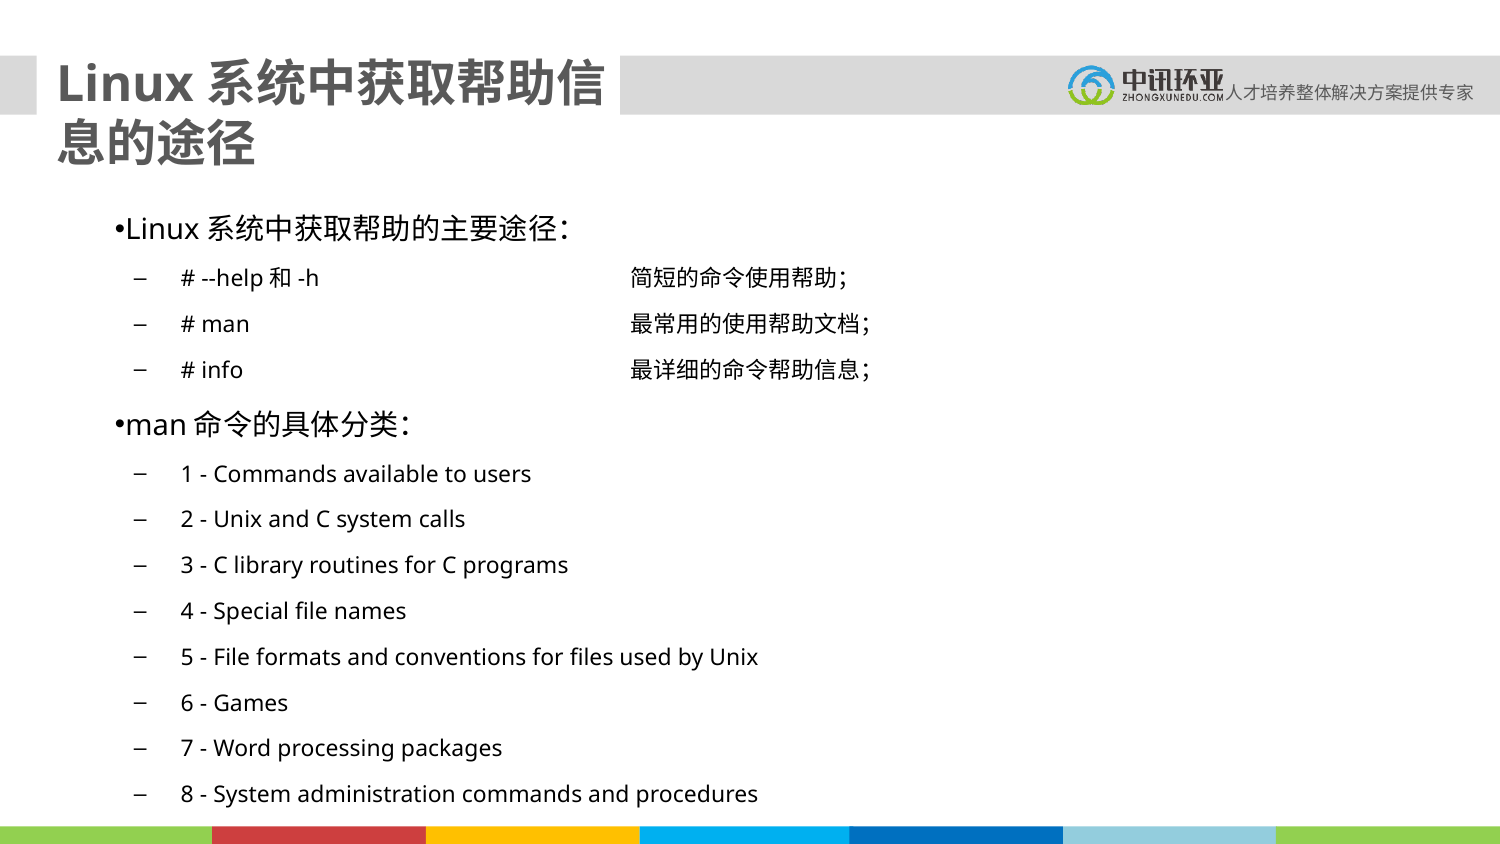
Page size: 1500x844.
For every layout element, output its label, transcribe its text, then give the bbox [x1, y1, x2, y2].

text_box Linux系统中获取帮助信息的途径 [41, 43, 644, 179]
picture [1068, 65, 1223, 105]
list Linux系统中获取帮助的主要途径： # --help和-h 简短的命令使用帮助； # man 最常用的使用帮助文档； # info 最详细的命令帮助信息； man命令的具体分类： 1 - Commands available to users 2 - Unix and C system calls 3 - C library routines for C programs 4 - Special file names 5 - File formats and conventions for files used by Unix 6 - Games 7 - Word processing packages 8 - System administration commands and procedures [100, 185, 1395, 815]
